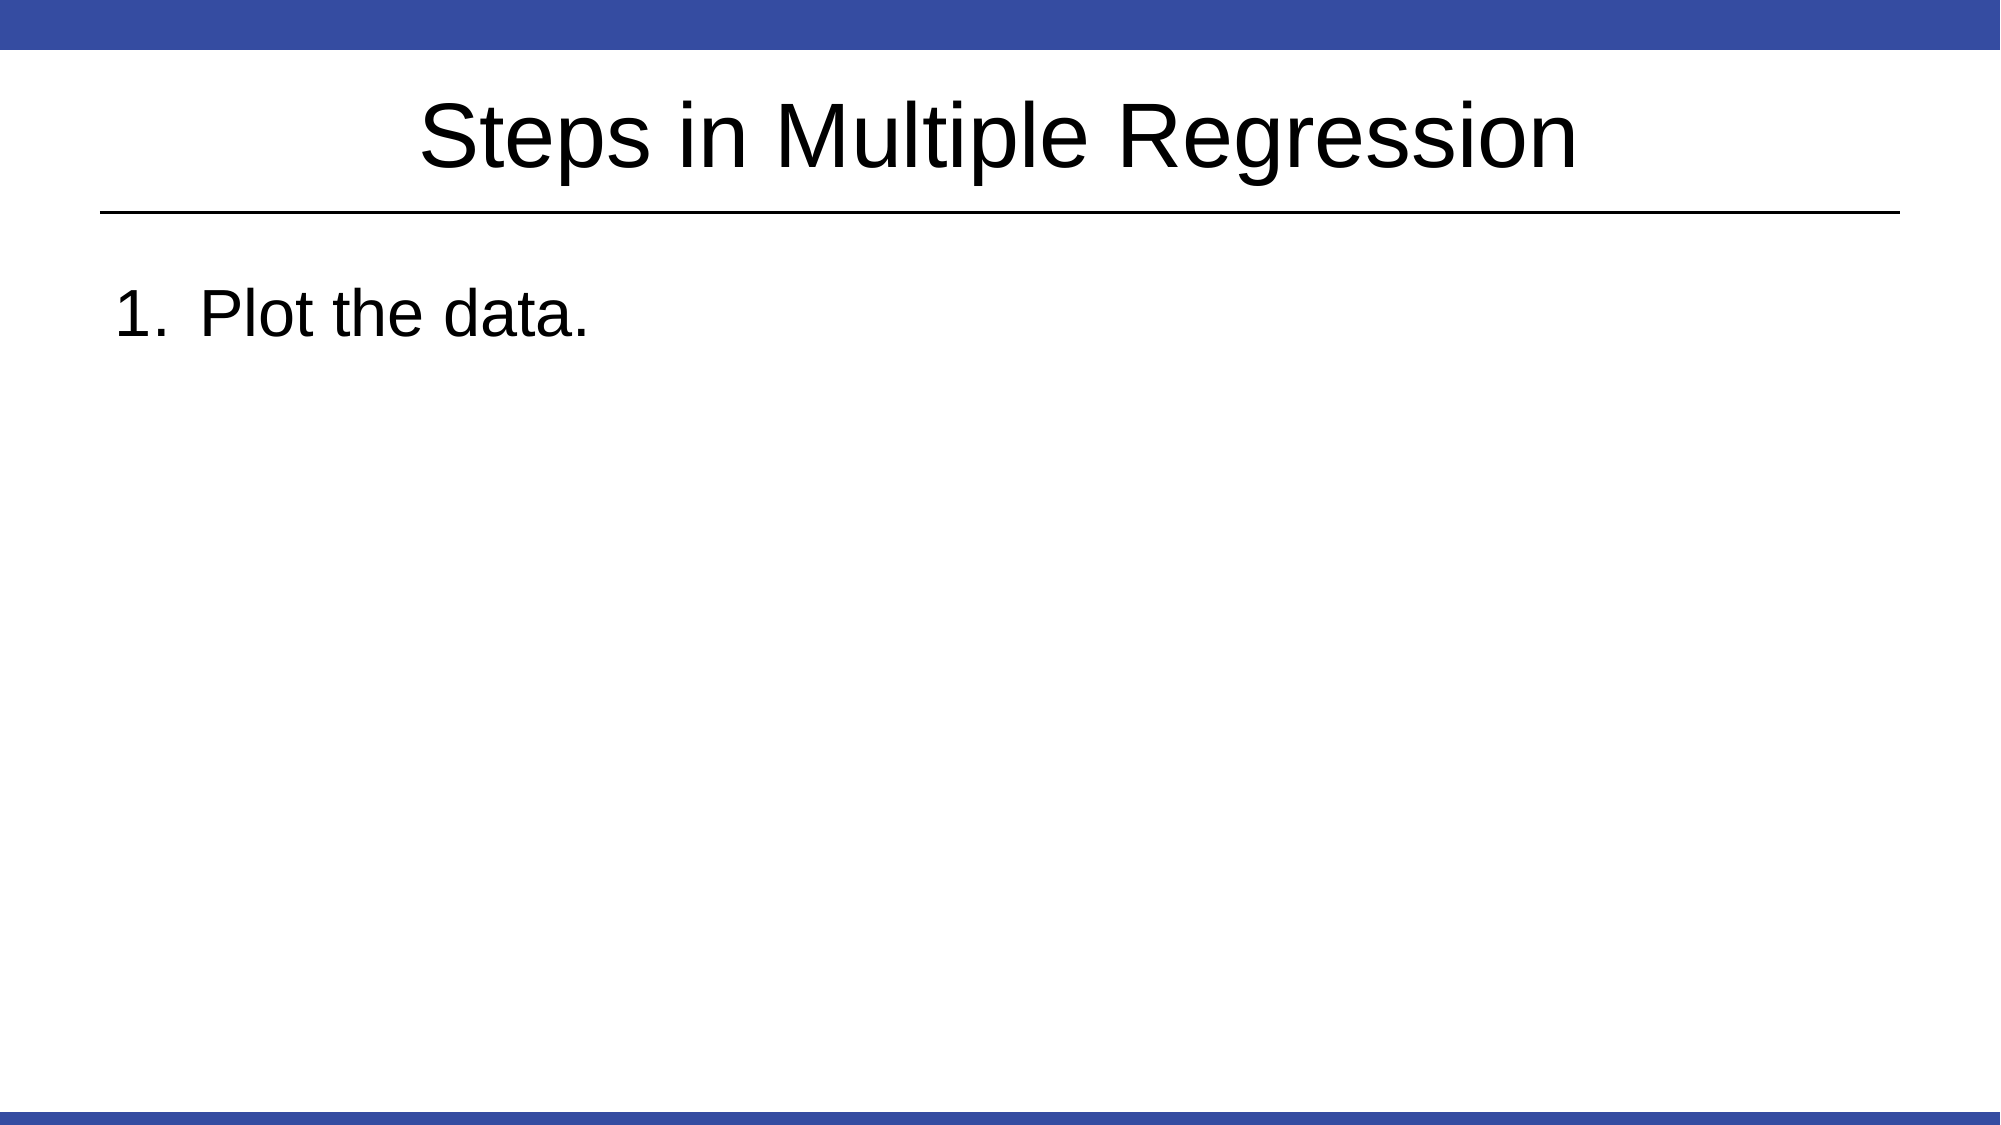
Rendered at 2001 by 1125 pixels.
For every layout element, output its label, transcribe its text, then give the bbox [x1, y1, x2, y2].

title Steps in Multiple Regression [99, 37, 1900, 225]
list Plot the data. [99, 262, 1900, 1005]
